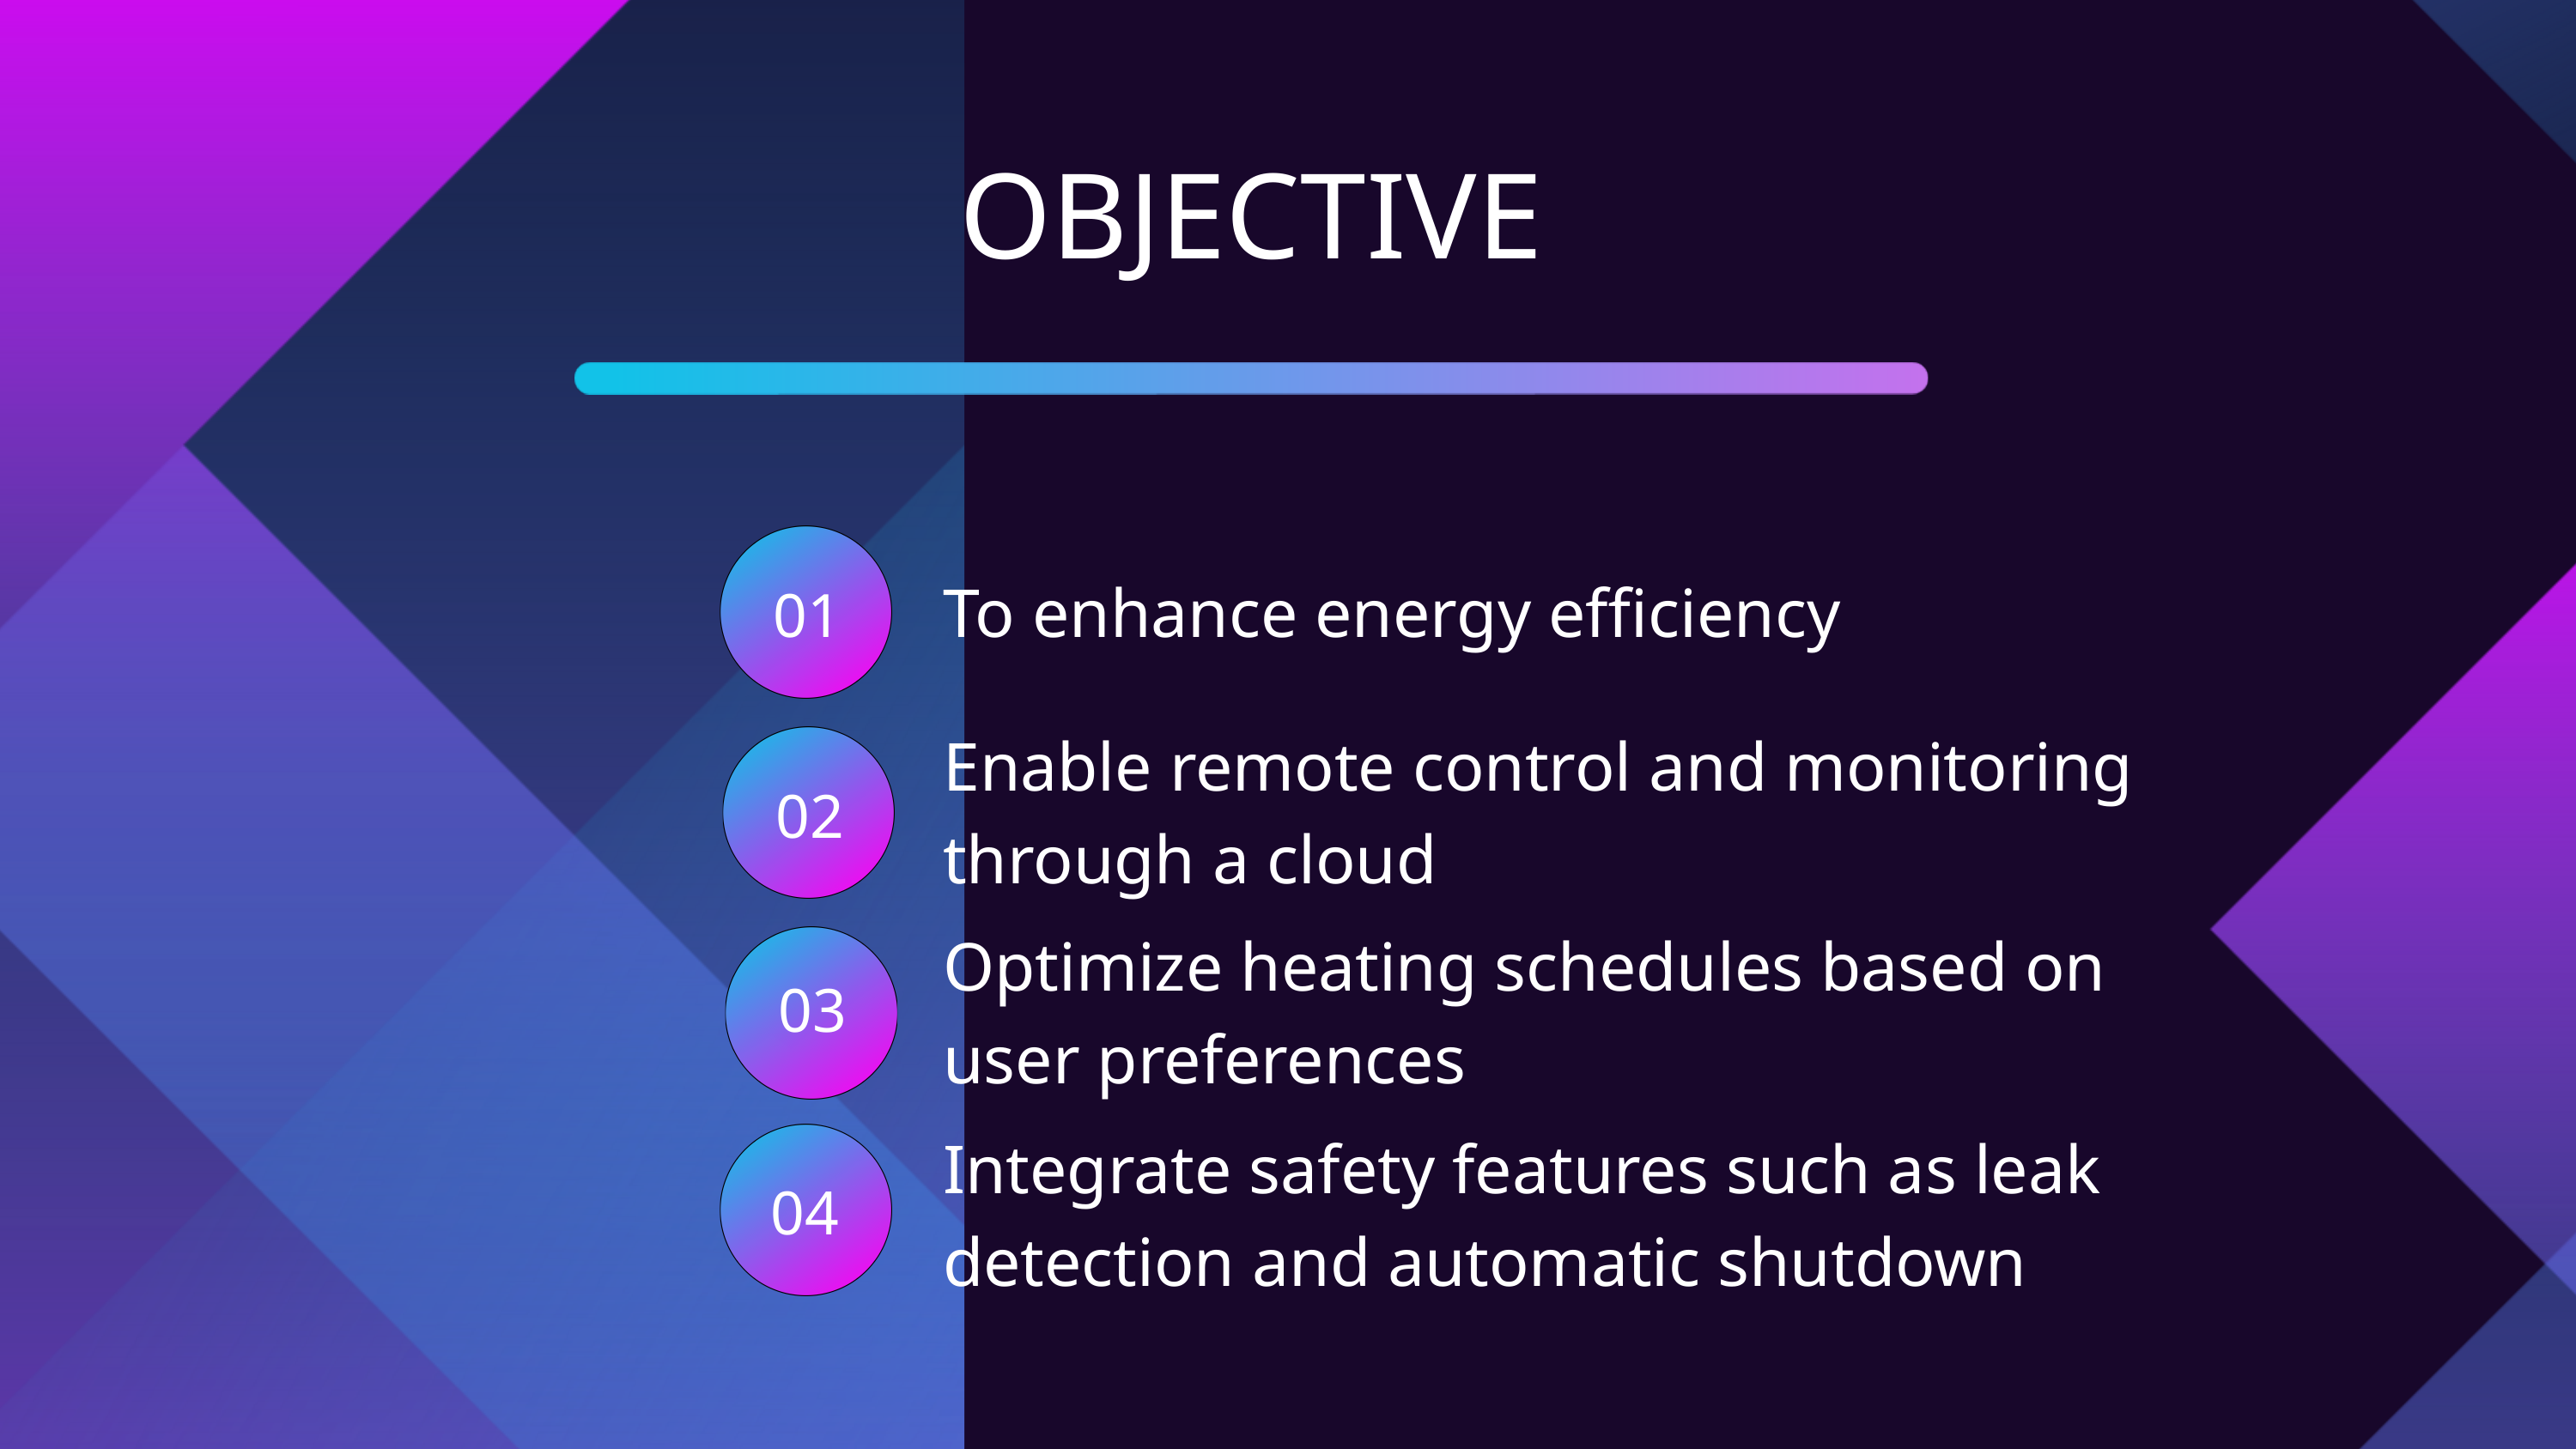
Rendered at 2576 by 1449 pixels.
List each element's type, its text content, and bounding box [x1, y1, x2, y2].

text_box Enable remote control and monitoring through a cloud [943, 711, 2143, 897]
text_box [0, 0, 965, 1449]
text_box Optimize heating schedules based on user preferences [943, 912, 1607, 1098]
text_box [725, 926, 898, 1100]
text_box 04 [720, 1163, 890, 1247]
text_box Integrate safety features such as leak detection and automatic shutdown [943, 1113, 2143, 1300]
text_box 02 [725, 766, 895, 850]
text_box 03 [727, 960, 897, 1045]
text_box 01 [722, 565, 892, 650]
text_box [722, 726, 896, 899]
text_box To enhance energy efficiency [943, 557, 1607, 651]
text_box [574, 362, 1929, 395]
text_box [720, 1124, 892, 1296]
text_box OBJECTIVE [445, 141, 2057, 283]
text_box [1607, 0, 2576, 1449]
text_box [720, 525, 892, 699]
